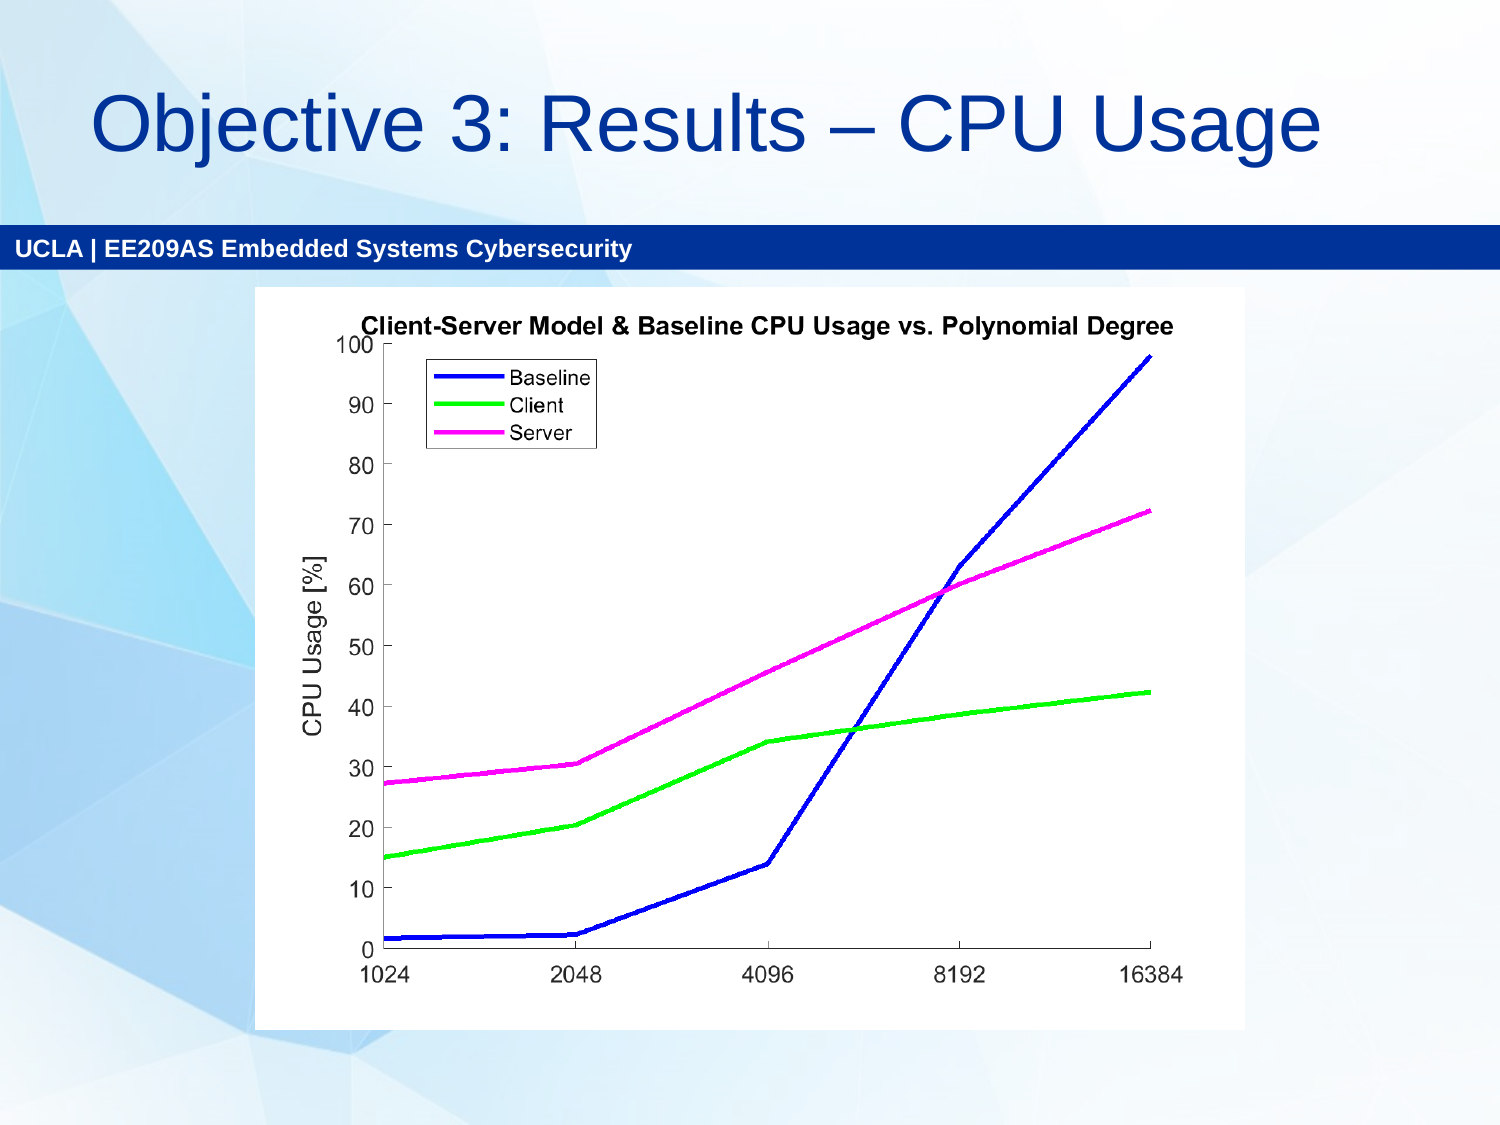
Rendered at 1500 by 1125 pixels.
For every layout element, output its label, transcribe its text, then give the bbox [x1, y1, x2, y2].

title Objective 3: Results – CPU Usage [75, 24, 1425, 213]
table_cell 1.103 [0, 0, 1500, 225]
table_cell 1.103 [0, 270, 1500, 1125]
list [254, 287, 1246, 1031]
